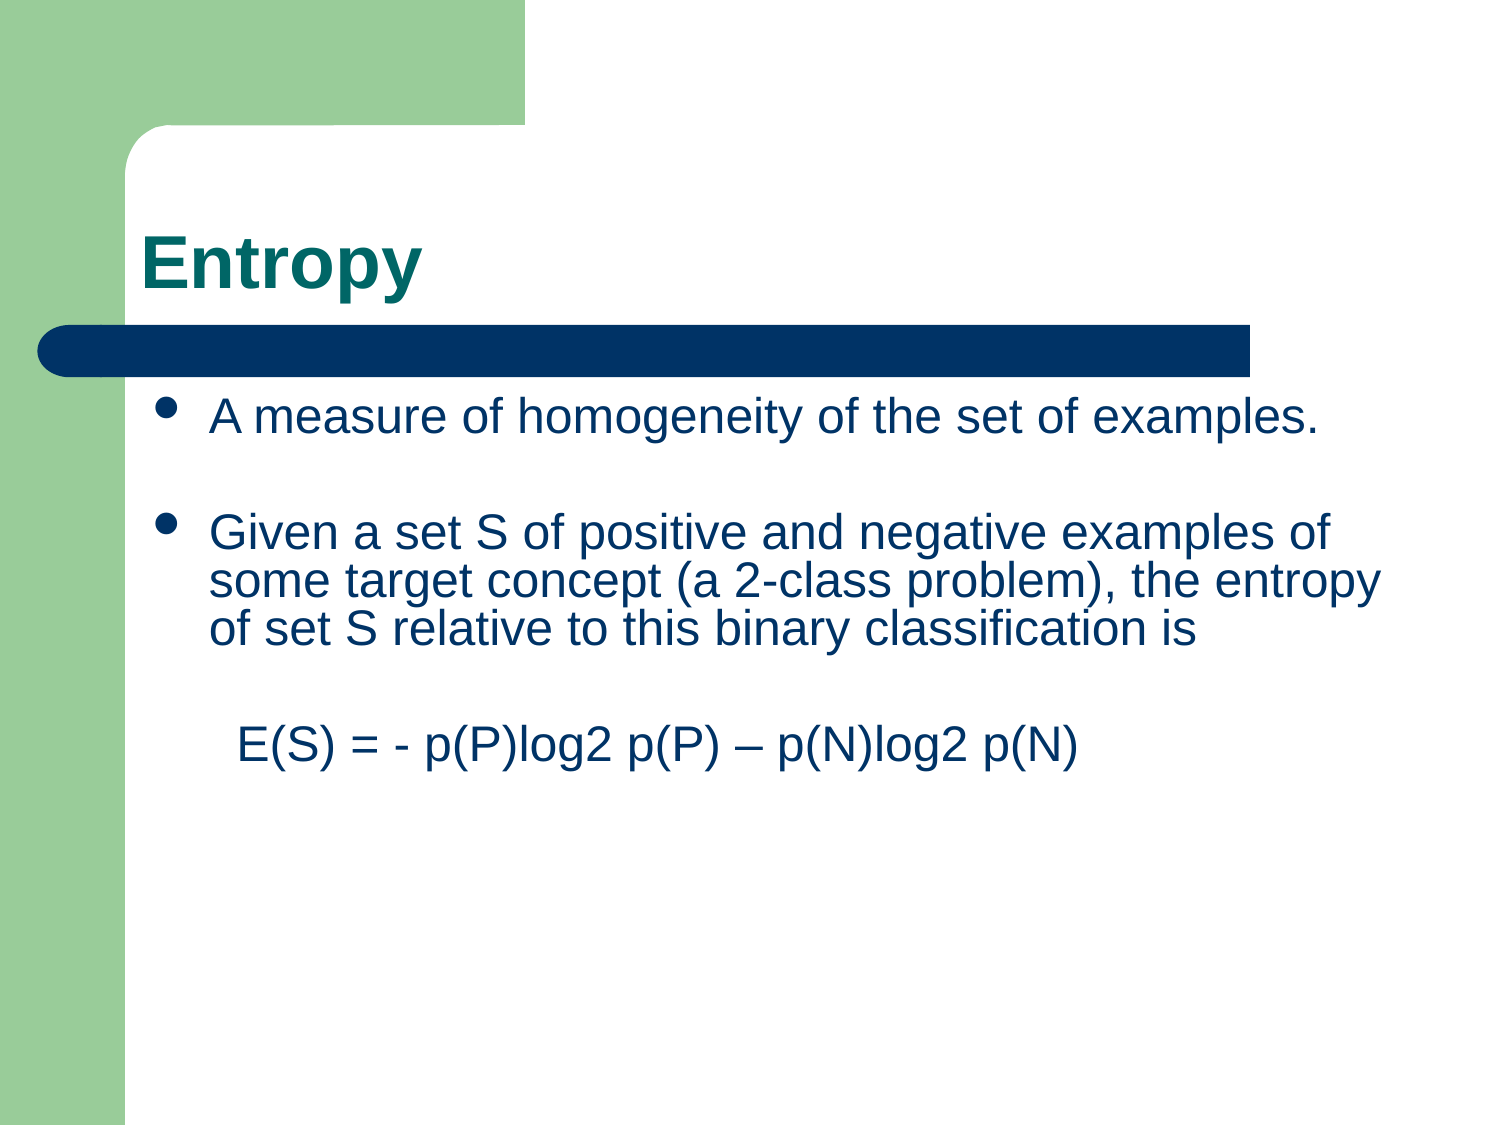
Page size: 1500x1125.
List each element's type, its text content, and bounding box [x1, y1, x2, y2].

list A measure of homogeneity of the set of examples. Given a set S of positive and negative examples of some target concept (a 2-class problem), the entropy of set S relative to this binary classification is E(S) = - p(P)log2 p(P) – p(N)log2 p(N) [137, 387, 1400, 999]
title Entropy [125, 125, 1425, 313]
